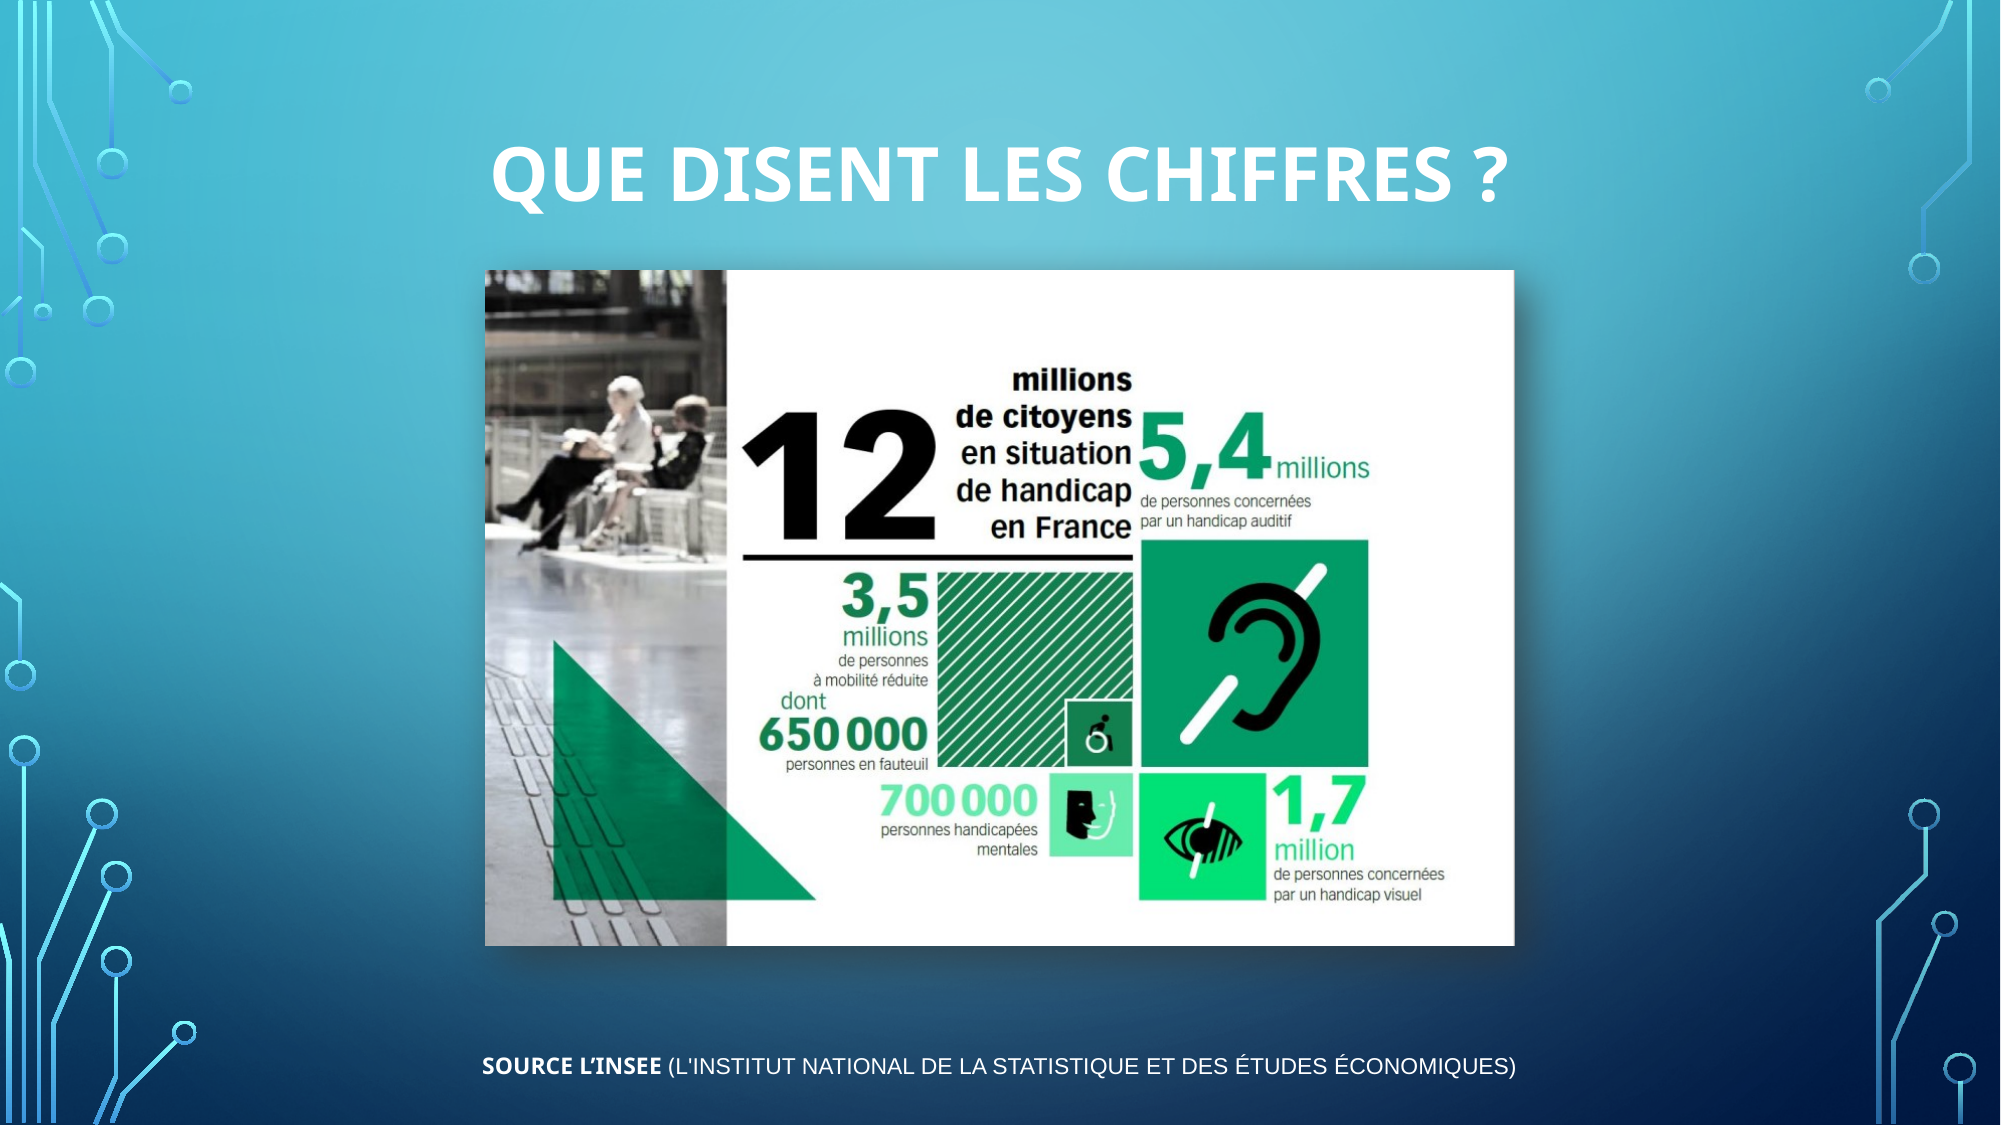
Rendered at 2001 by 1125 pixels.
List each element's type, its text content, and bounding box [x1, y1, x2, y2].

title Que disent les chiffres ? [187, 101, 1813, 344]
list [485, 269, 1515, 946]
text_box Source l’insee (L'Institut national de la statistique et des études économiques) [187, 945, 1813, 1125]
